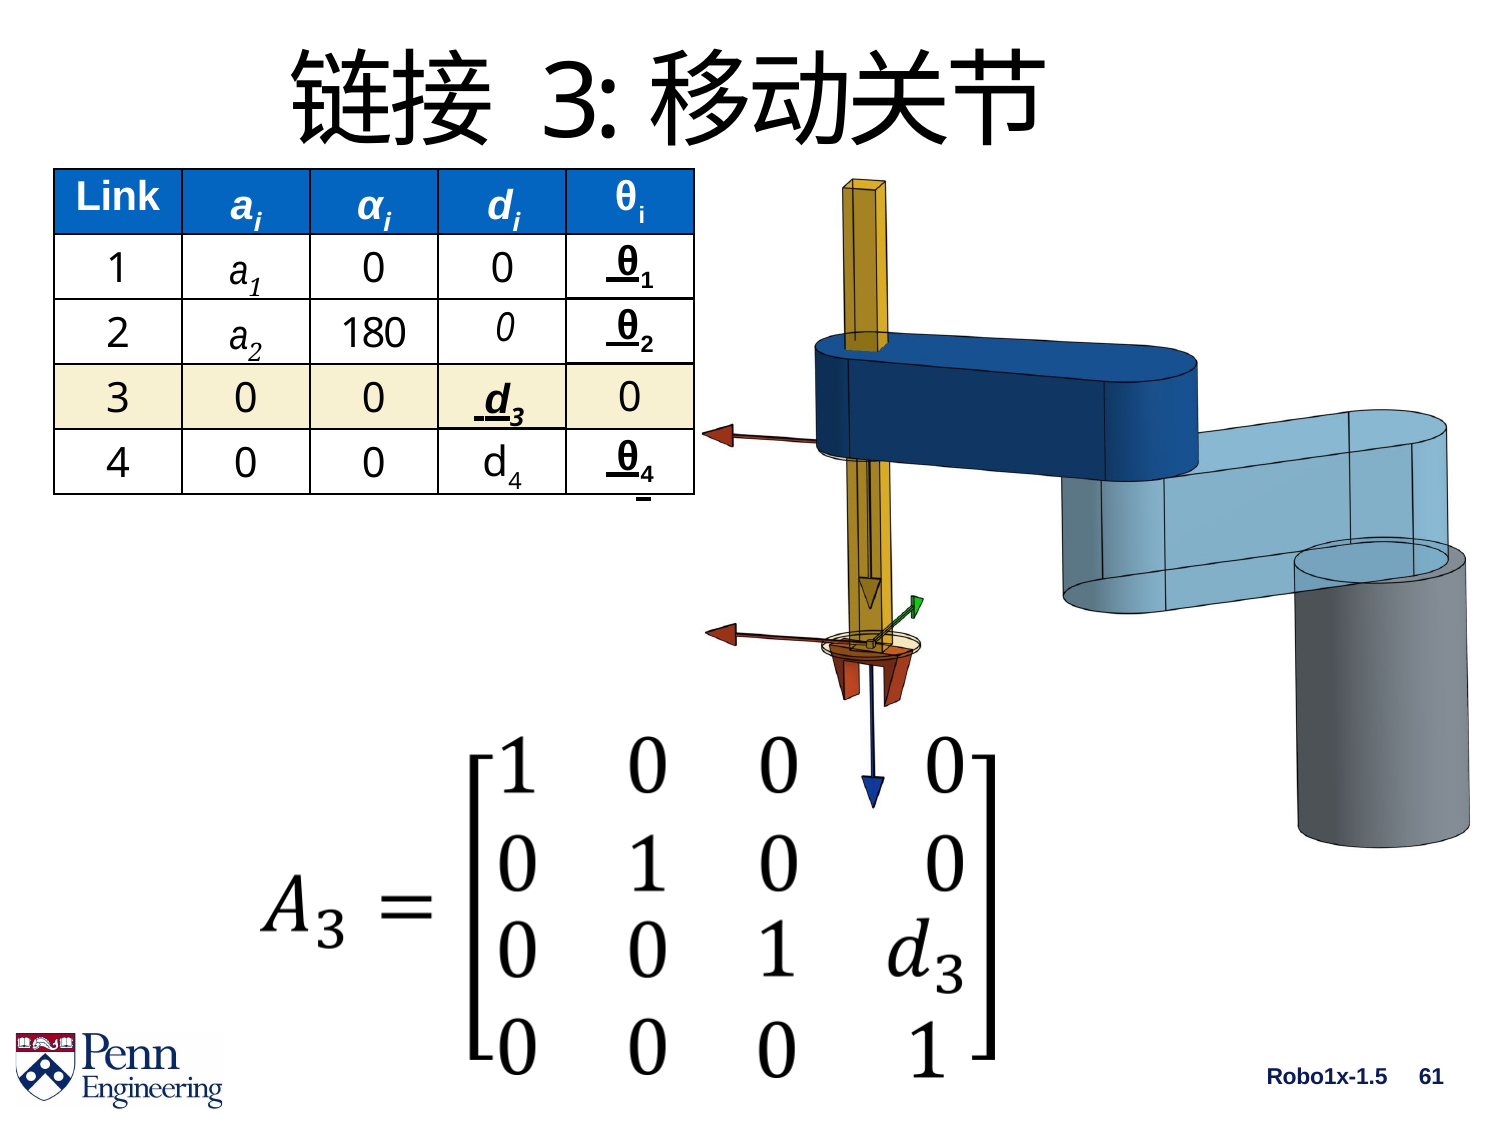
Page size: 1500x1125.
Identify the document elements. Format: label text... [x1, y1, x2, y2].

footer Robo1x-1.5 [1264, 1058, 1390, 1125]
table_cell θ2 [567, 300, 693, 362]
picture [15, 1033, 223, 1110]
table_header Link [55, 170, 181, 233]
table_cell 0 [439, 300, 565, 363]
table_cell 4 [55, 430, 181, 493]
table_header di [439, 170, 565, 233]
table_header ai [183, 170, 309, 233]
title 链接 3:移动关节 [57, 0, 1443, 221]
table_cell 1 [55, 235, 181, 298]
table_cell d4 [439, 430, 565, 493]
table_cell 2 [55, 300, 181, 363]
table_cell 0 [439, 235, 565, 298]
table_header αi [311, 170, 437, 233]
table_cell 0 [183, 365, 309, 428]
text_box [257, 723, 1032, 1080]
table_header θi [567, 170, 693, 233]
table_cell d3 [439, 365, 565, 427]
table_cell 0 [311, 430, 437, 493]
table_cell θ1 [567, 235, 693, 297]
table_cell 0 [311, 365, 437, 428]
table_cell θ4 [567, 430, 693, 493]
table_cell 180 [311, 300, 437, 363]
slide_number 61 [1414, 1058, 1449, 1125]
table_cell 0 [311, 235, 437, 298]
table_cell a1 [183, 235, 309, 298]
text_box [654, 174, 1484, 861]
table_cell 3 [55, 365, 181, 428]
table_cell a2 [183, 300, 309, 363]
table_cell 0 [567, 365, 693, 428]
table_cell 0 [183, 430, 309, 493]
